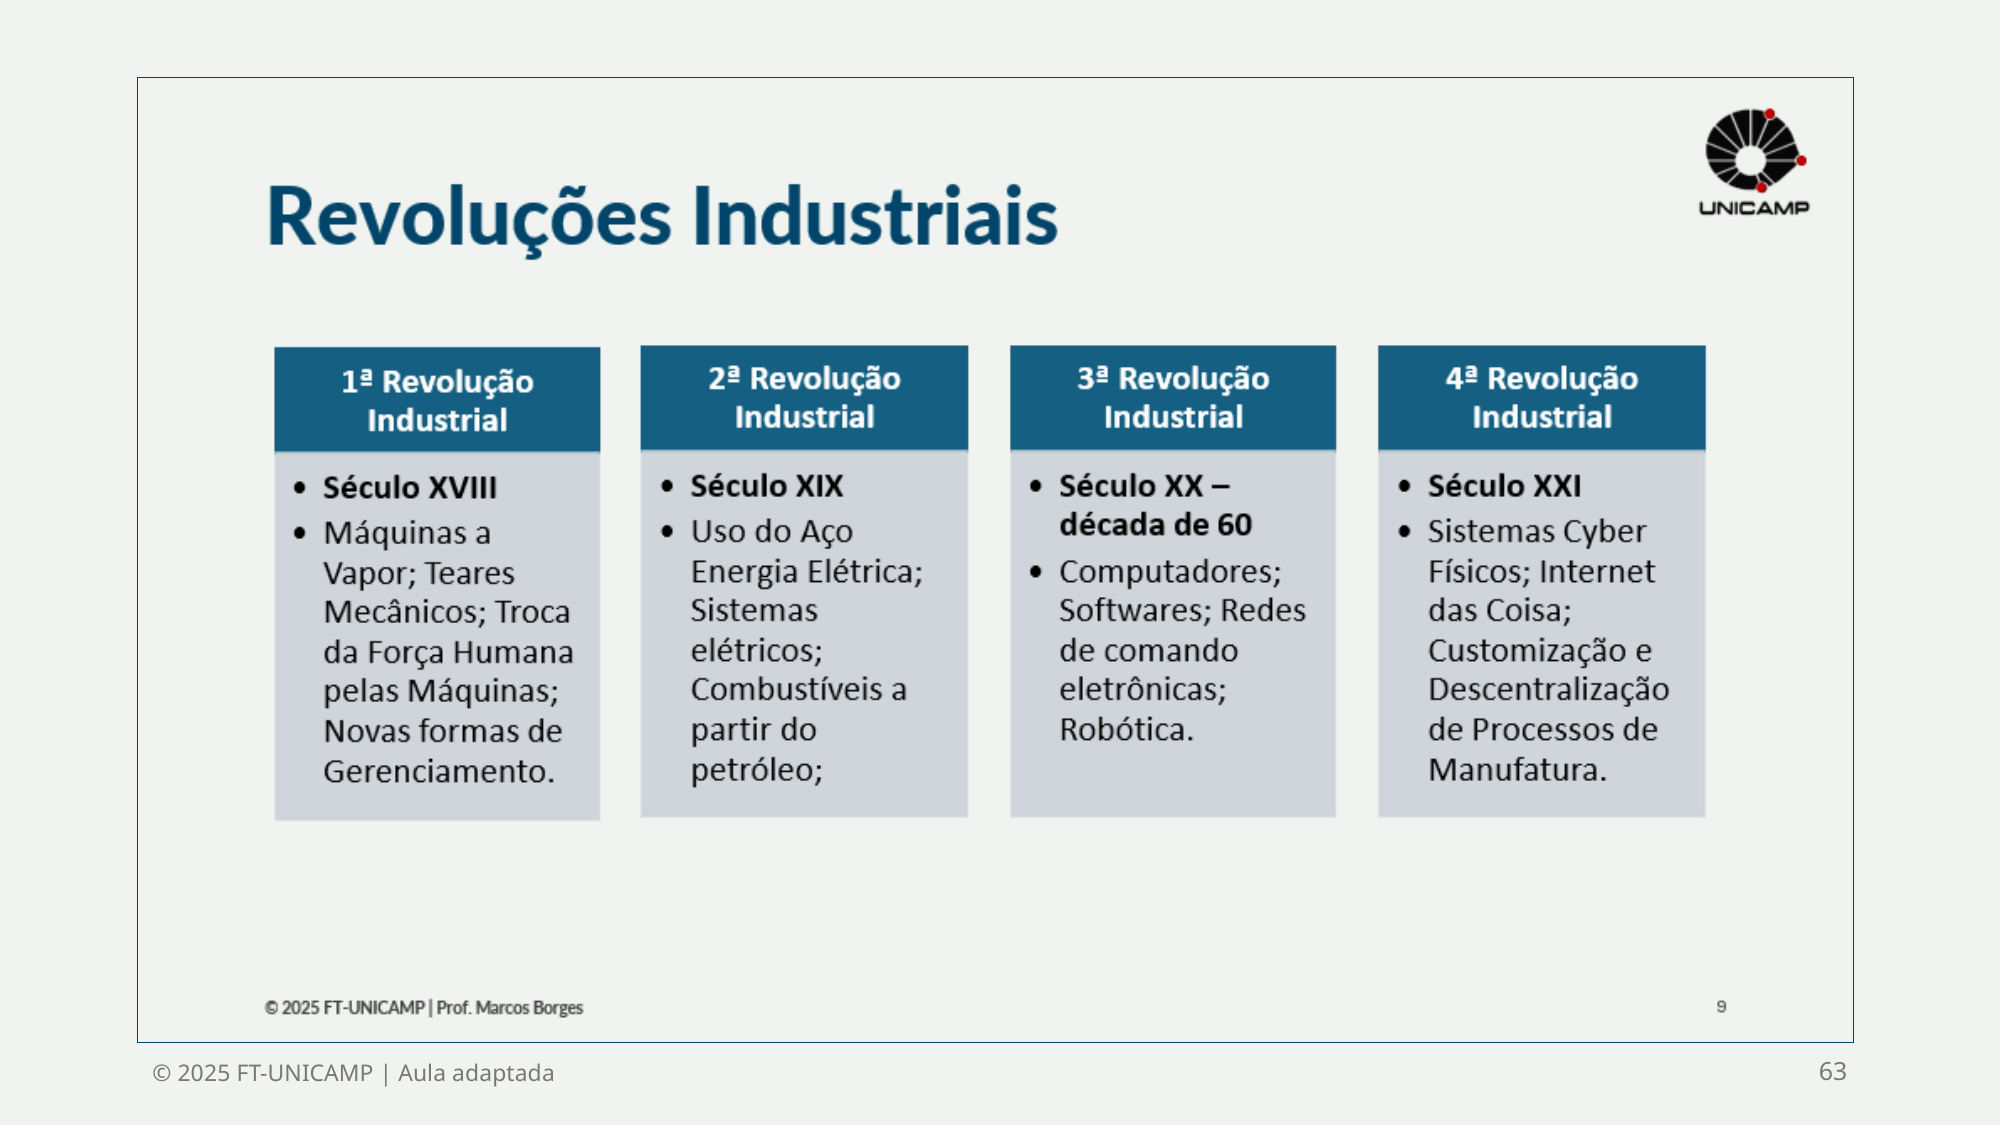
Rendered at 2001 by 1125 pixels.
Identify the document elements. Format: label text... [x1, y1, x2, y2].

slide_number © 2025 FT-UNICAMP | Aula adaptada [137, 1044, 588, 1103]
picture [136, 76, 1854, 1044]
slide_number 63 [1412, 1042, 1863, 1103]
